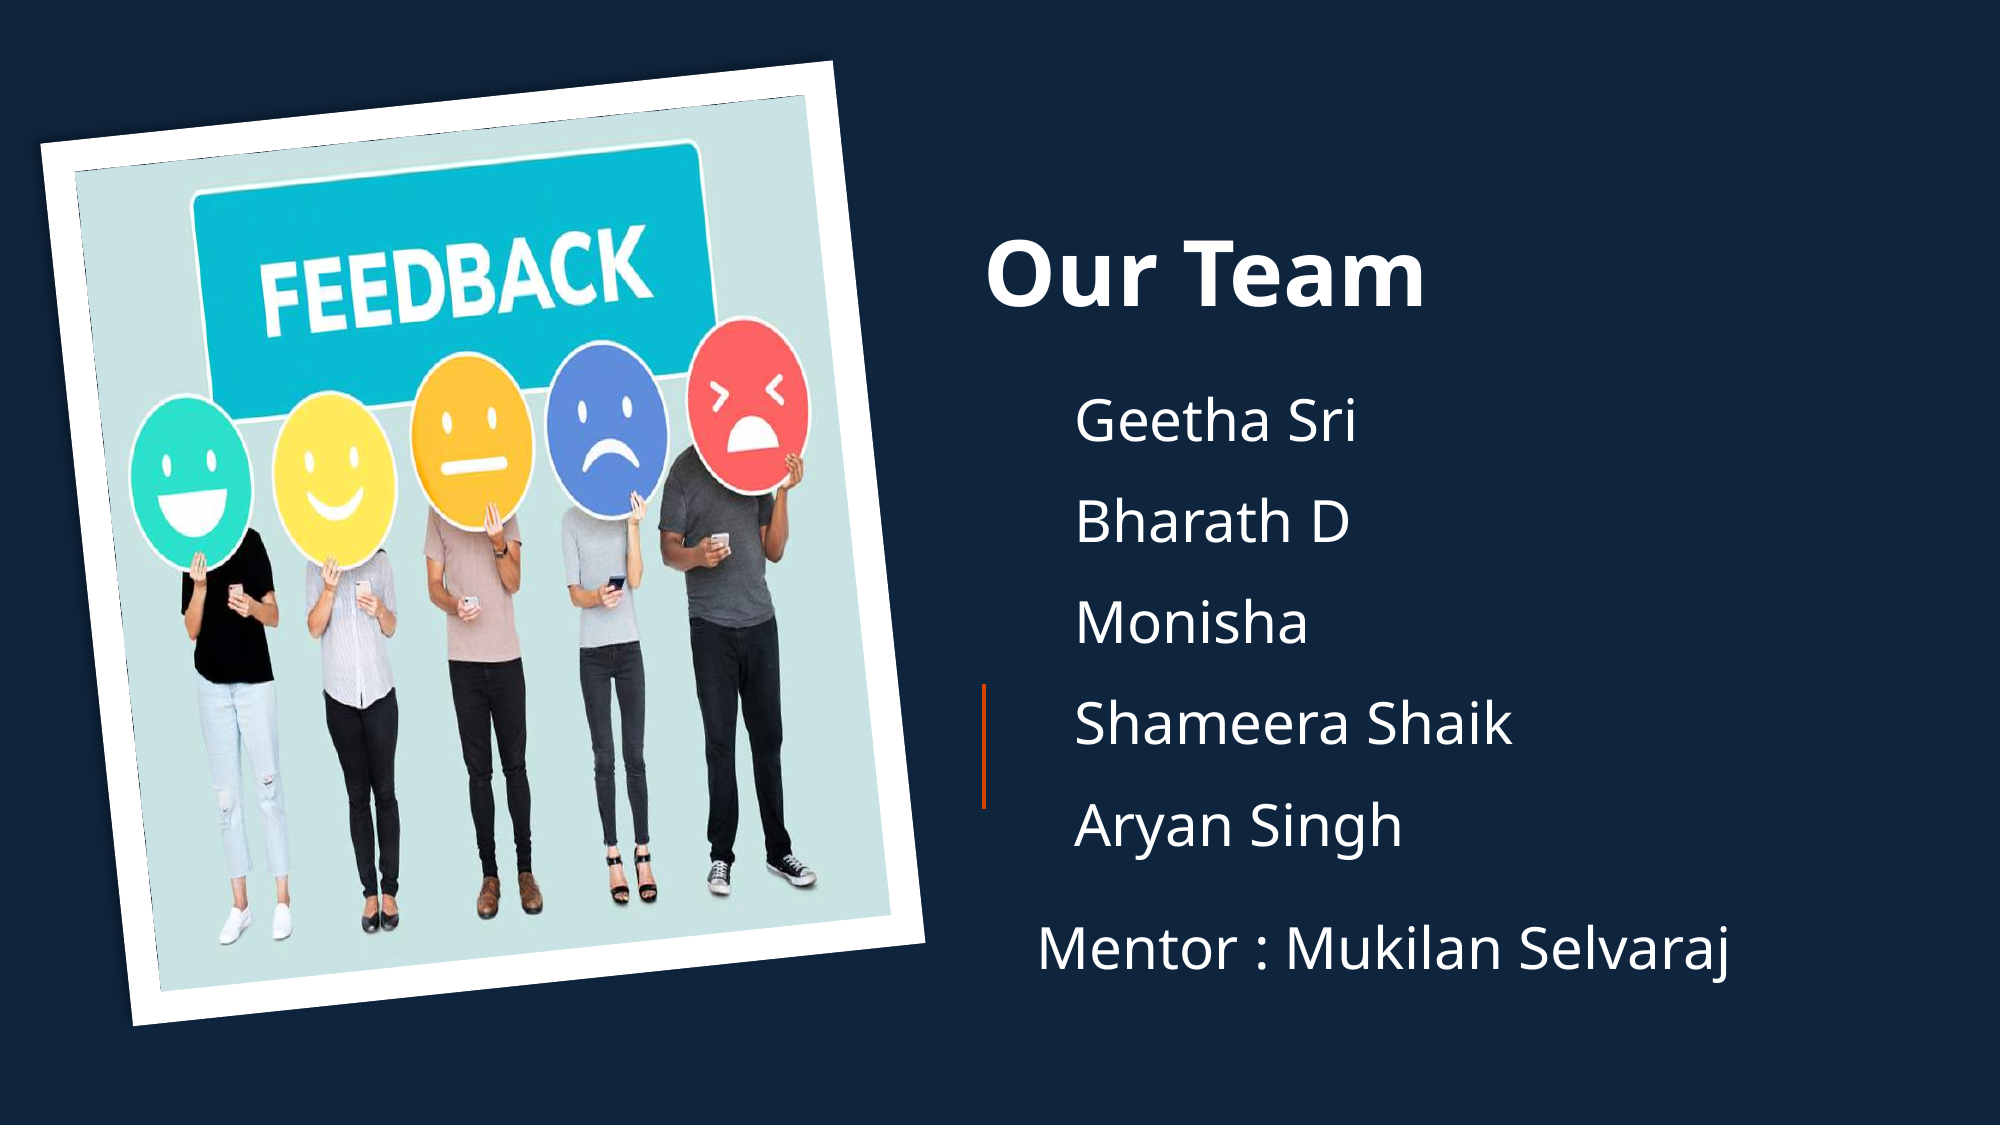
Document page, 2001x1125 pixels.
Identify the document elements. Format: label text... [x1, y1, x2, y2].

picture [75, 96, 890, 991]
list Geetha Sri Bharath D Monisha Shameera Shaik Aryan Singh [1059, 375, 1858, 917]
title Our Team [983, 169, 1809, 335]
text_box Mentor : Mukilan Selvaraj [958, 903, 1809, 1059]
